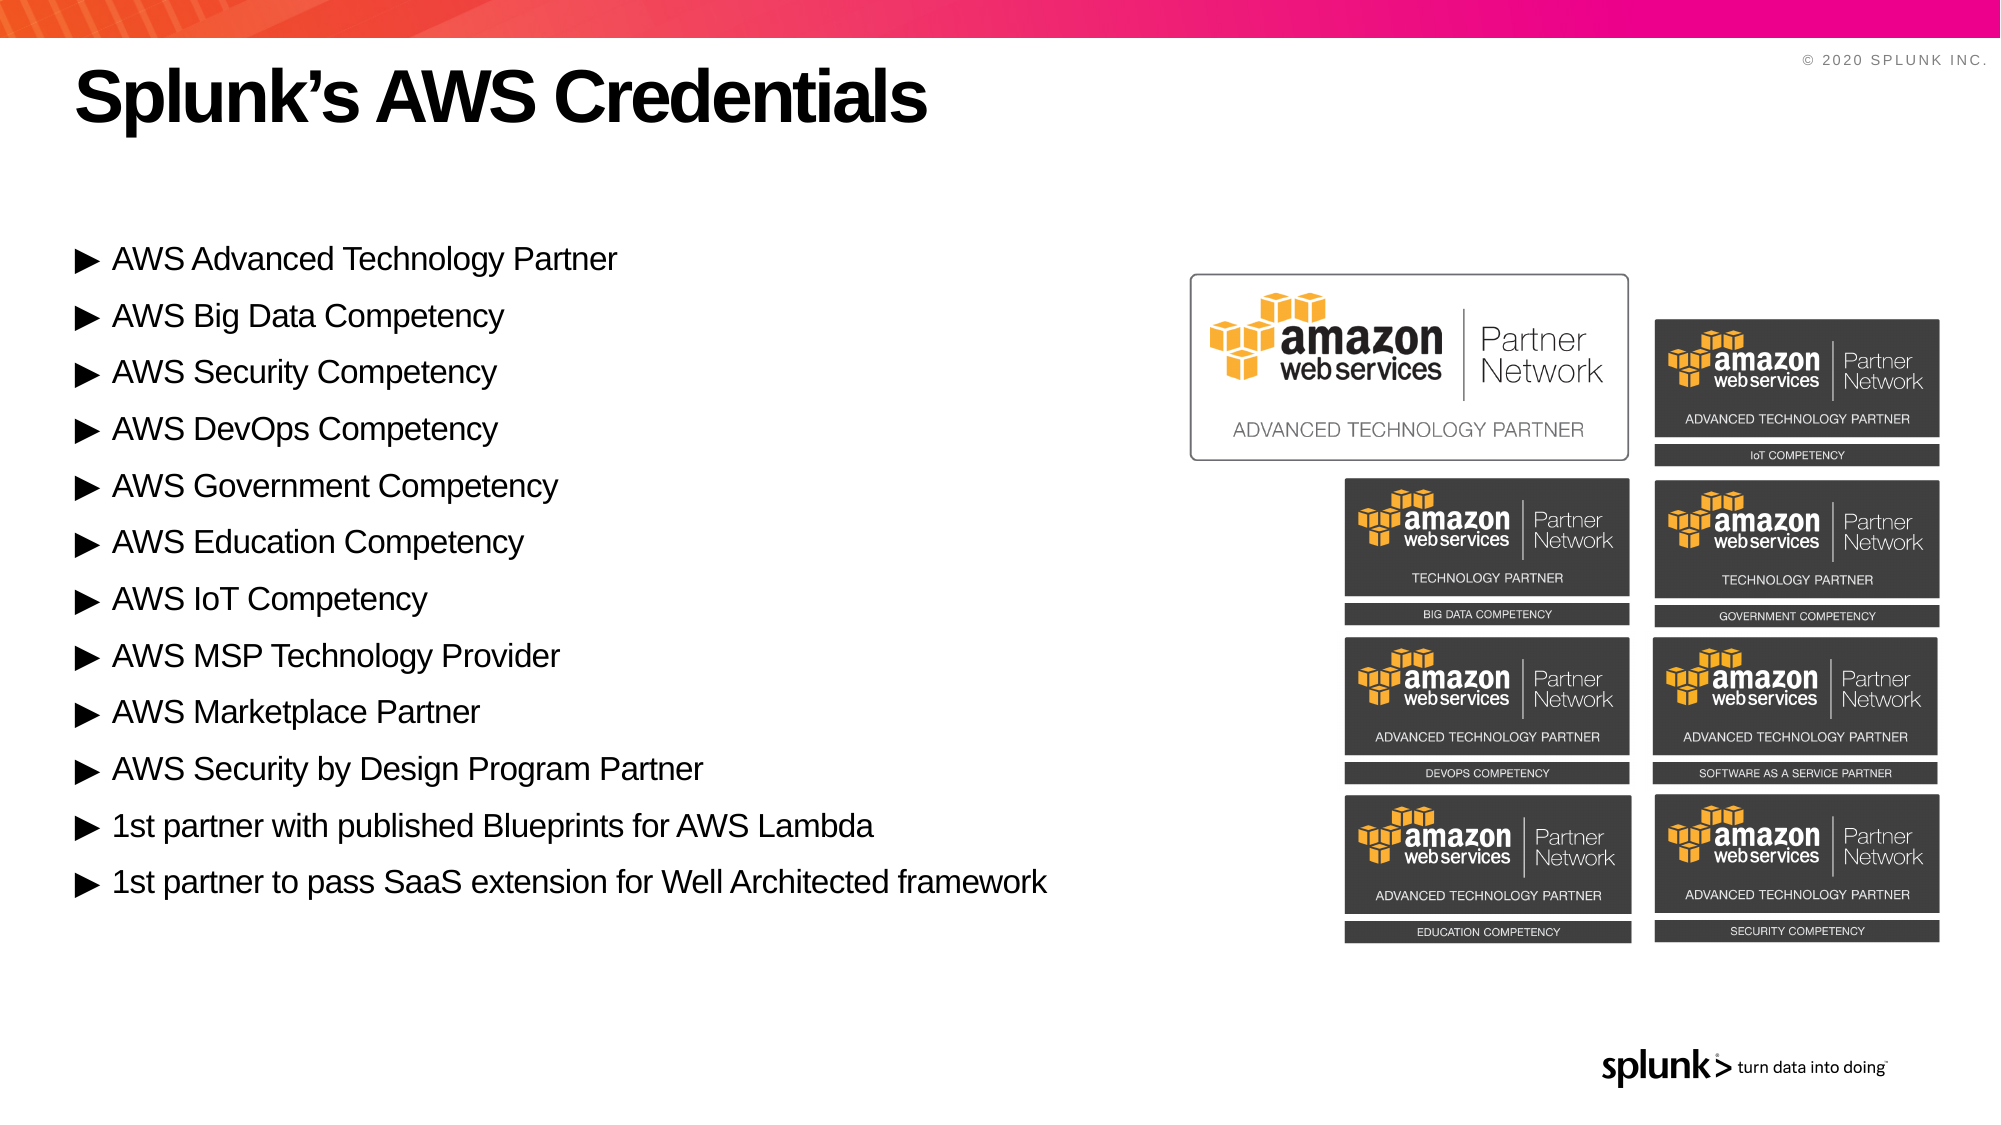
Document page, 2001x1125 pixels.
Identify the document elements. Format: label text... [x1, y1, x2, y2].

picture [1602, 1049, 1888, 1088]
title Splunk’s AWS Credentials [74, 50, 1926, 124]
picture [1647, 313, 1946, 473]
list AWS Advanced Technology Partner AWS Big Data Competency AWS Security Competency AWS DevOps Competency AWS Government Competency AWS Education Competency AWS IoT Competency AWS MSP Technology Provider AWS Marketplace Partner AWS Security by Design Program Partner 1st partner with published Blueprints for AWS Lambda 1st partner to pass SaaS extension for Well Architected framework [74, 210, 1926, 969]
picture [1187, 271, 1632, 463]
picture [1645, 474, 1946, 949]
picture [0, 0, 2000, 38]
picture [1336, 472, 1638, 950]
